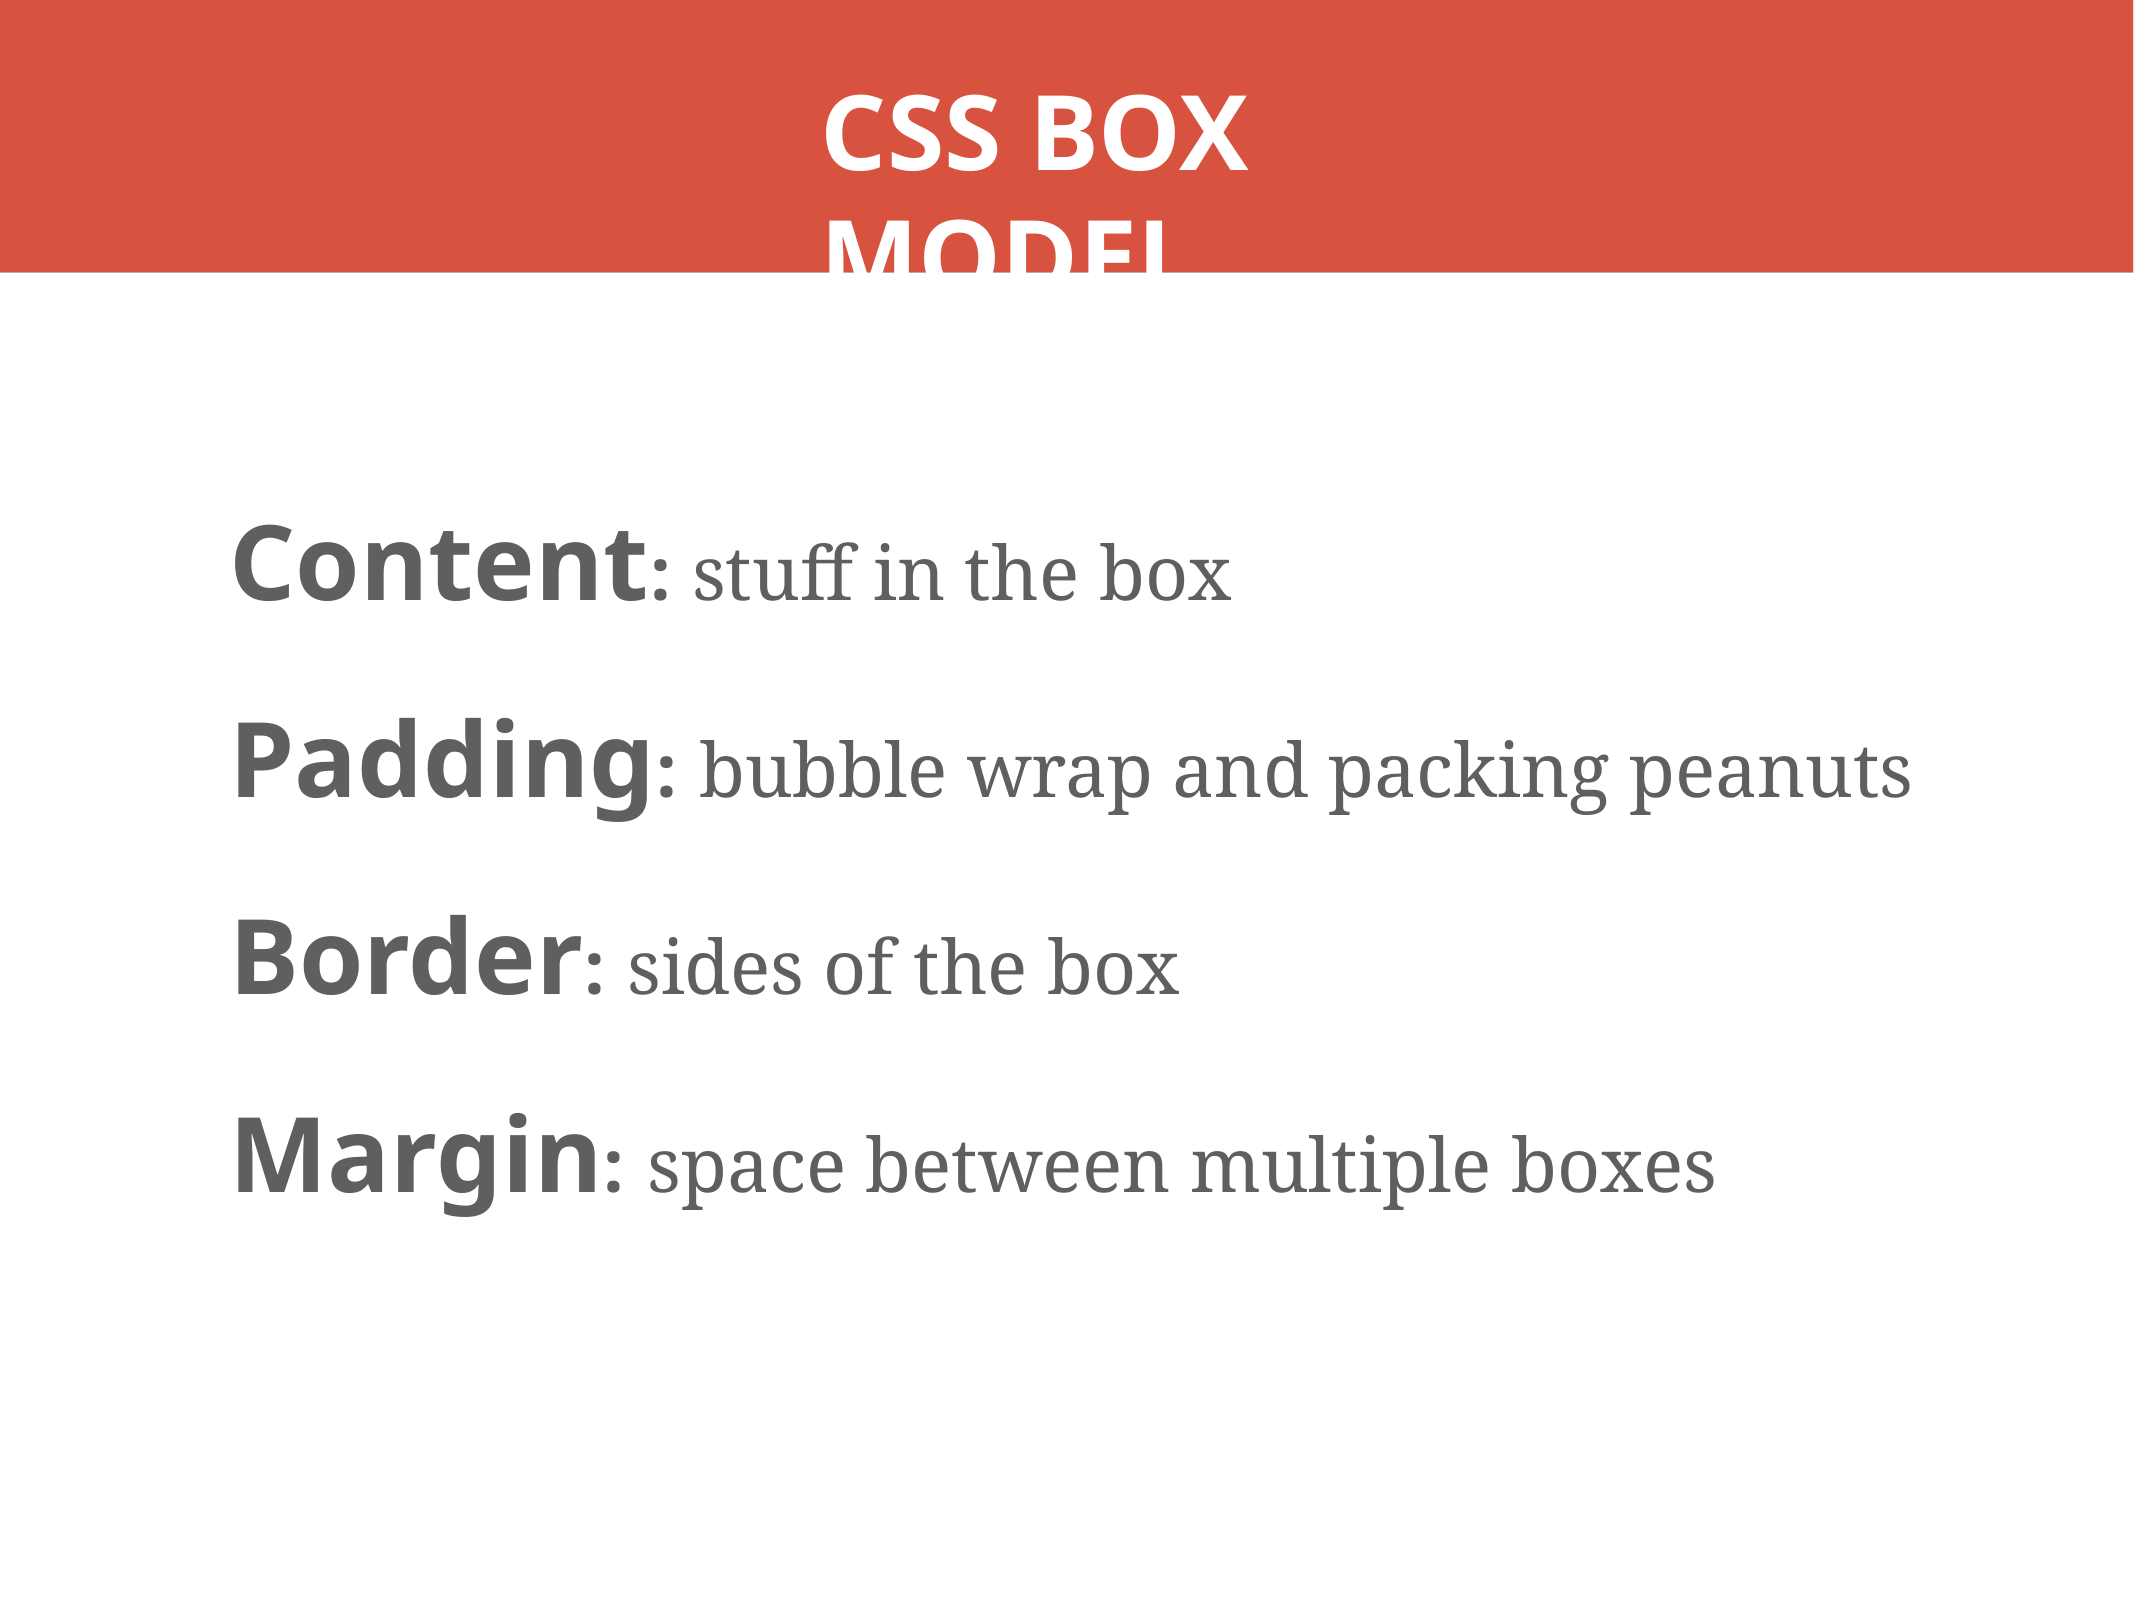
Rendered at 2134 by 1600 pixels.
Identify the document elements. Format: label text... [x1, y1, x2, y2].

text_box [0, 0, 2134, 273]
text_box Content: stuff in the box Padding: bubble wrap and packing peanuts Border: sides of the box Margin: space between multiple boxes [227, 495, 1966, 1214]
title CSS BOX MODEL [818, 66, 1314, 334]
